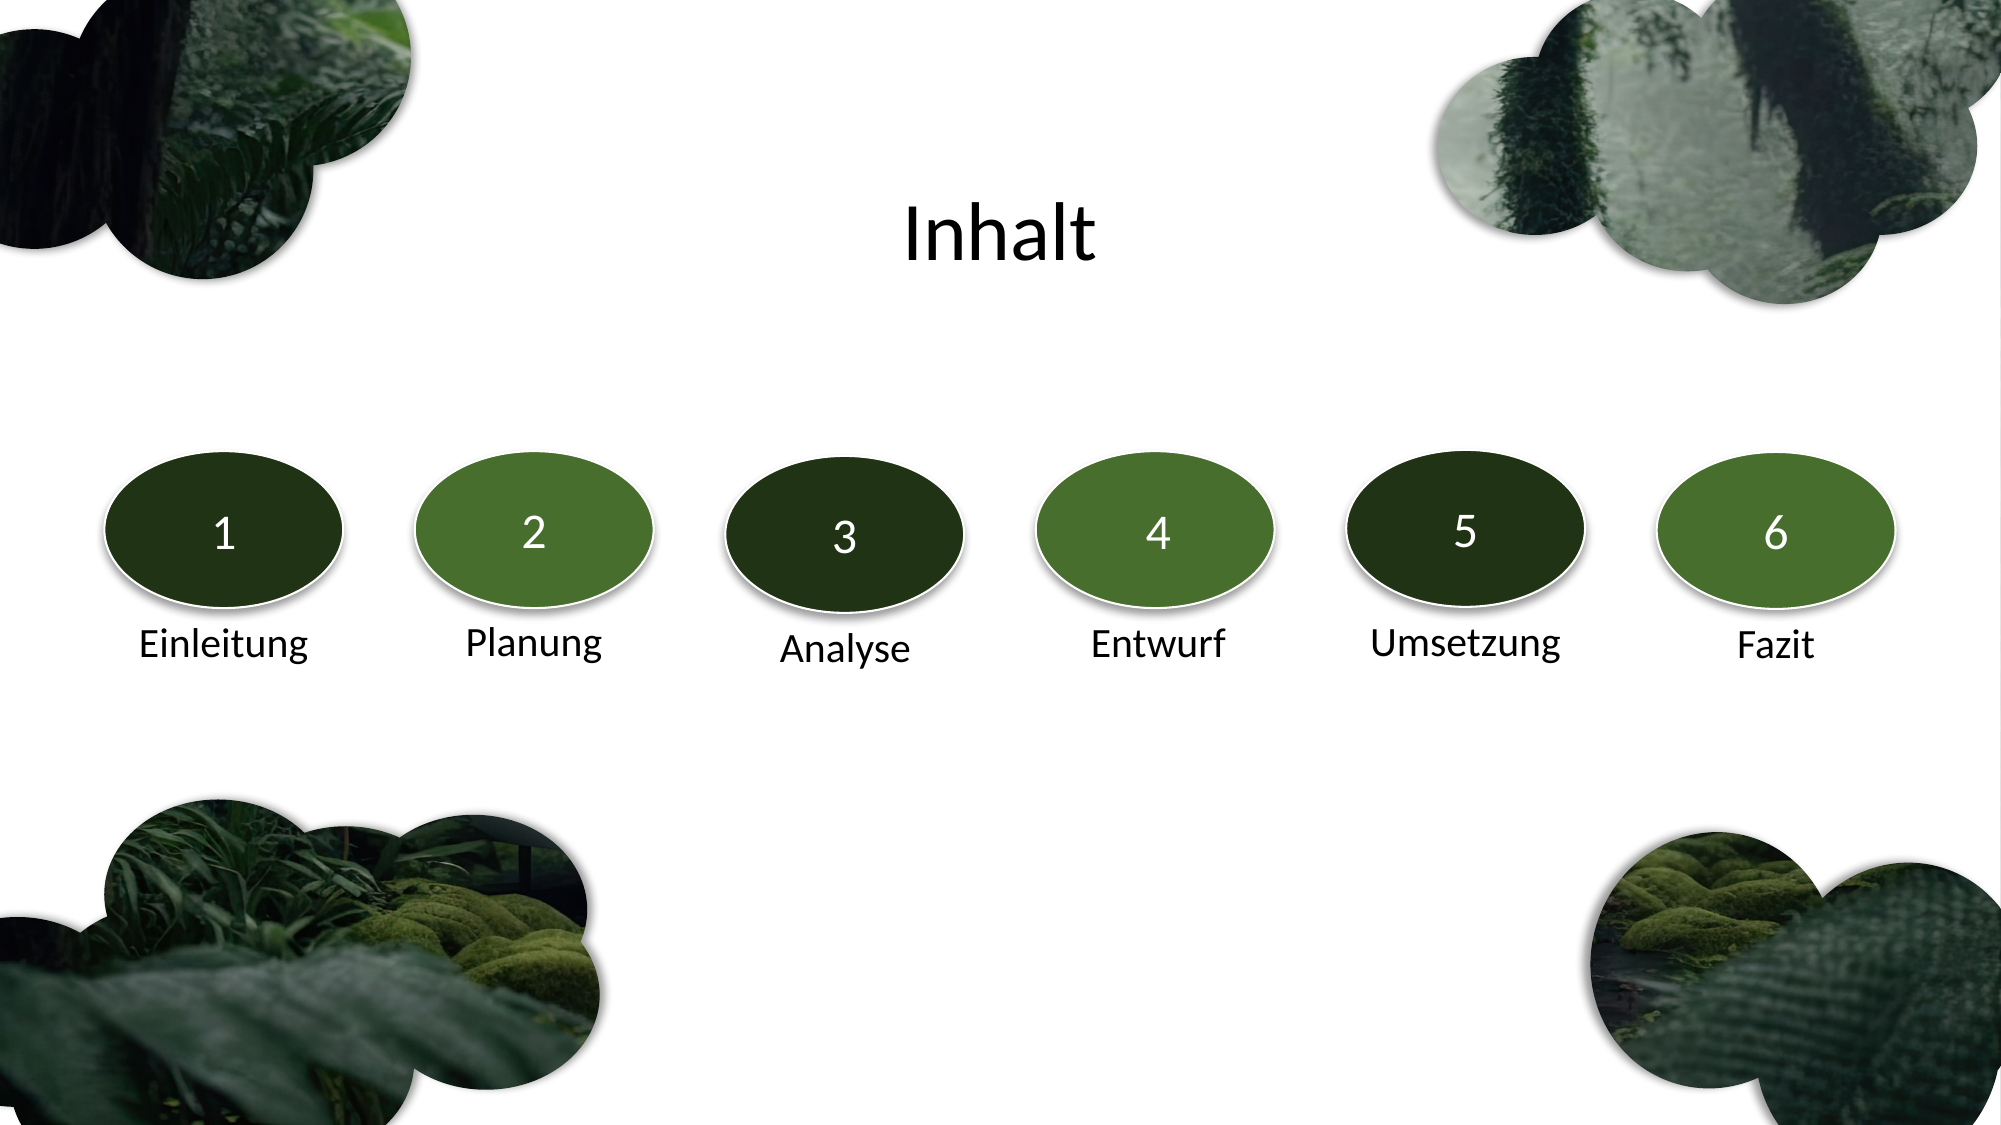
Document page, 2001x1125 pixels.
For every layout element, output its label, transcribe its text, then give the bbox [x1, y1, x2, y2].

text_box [104, 451, 344, 674]
text_box Inhalt [887, 169, 1113, 285]
text_box [0, 799, 600, 1125]
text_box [1346, 449, 1586, 673]
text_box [414, 451, 654, 673]
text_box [725, 455, 965, 679]
text_box [1590, 832, 2000, 1125]
text_box [0, 0, 2000, 1125]
text_box [1437, 0, 2000, 305]
text_box [0, 0, 411, 280]
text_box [1656, 451, 1896, 675]
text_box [1035, 451, 1275, 674]
